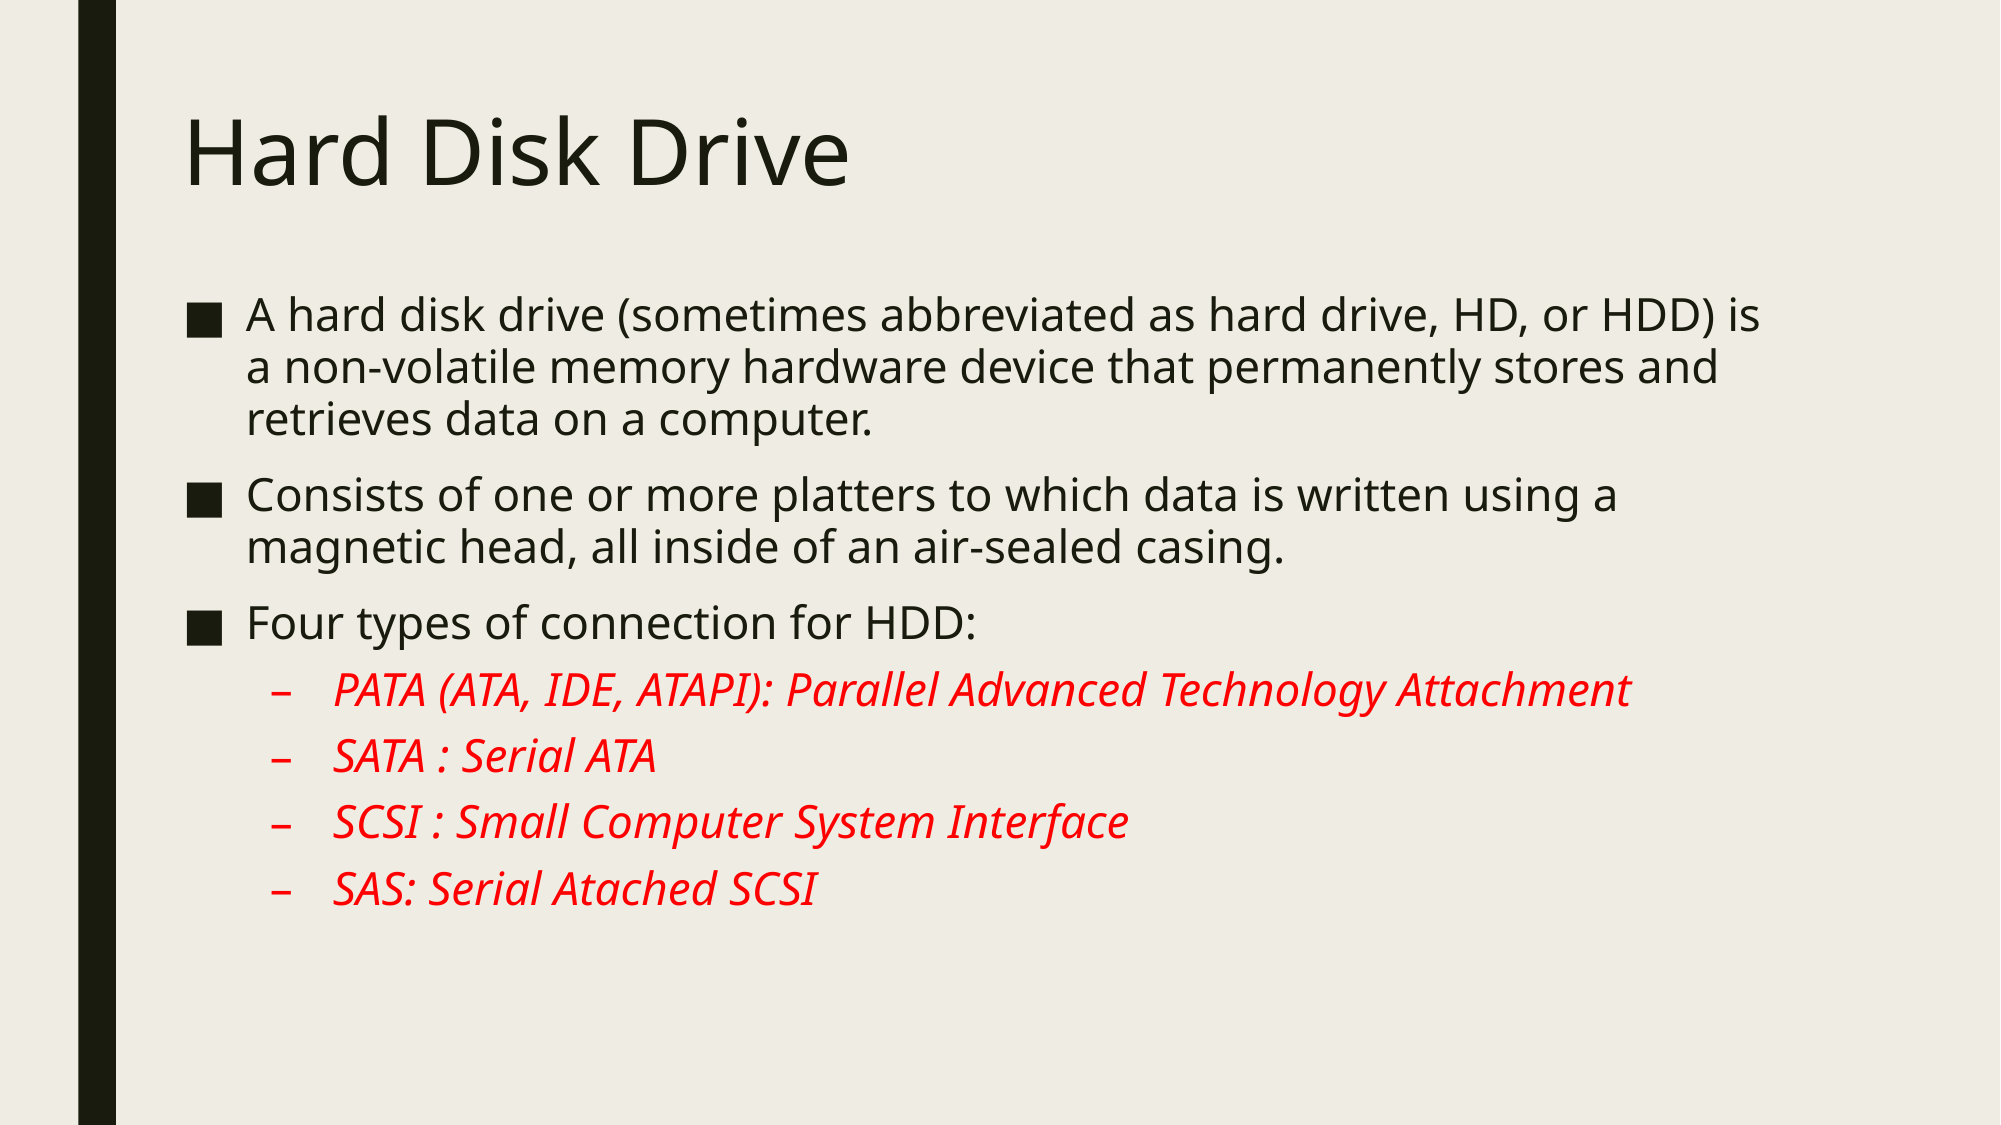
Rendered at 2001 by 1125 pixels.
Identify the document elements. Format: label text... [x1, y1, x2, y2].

title Hard Disk Drive [167, 100, 1793, 283]
list A hard disk drive (sometimes abbreviated as hard drive, HD, or HDD) is a non-volatile memory hardware device that permanently stores and retrieves data on a computer. Consists of one or more platters to which data is written using a magnetic head, all inside of an air-sealed casing. Four types of connection for HDD: PATA (ATA, IDE, ATAPI): Parallel Advanced Technology Attachment SATA : Serial ATA SCSI : Small Computer System Interface SAS: Serial Atached SCSI [167, 283, 1793, 1125]
